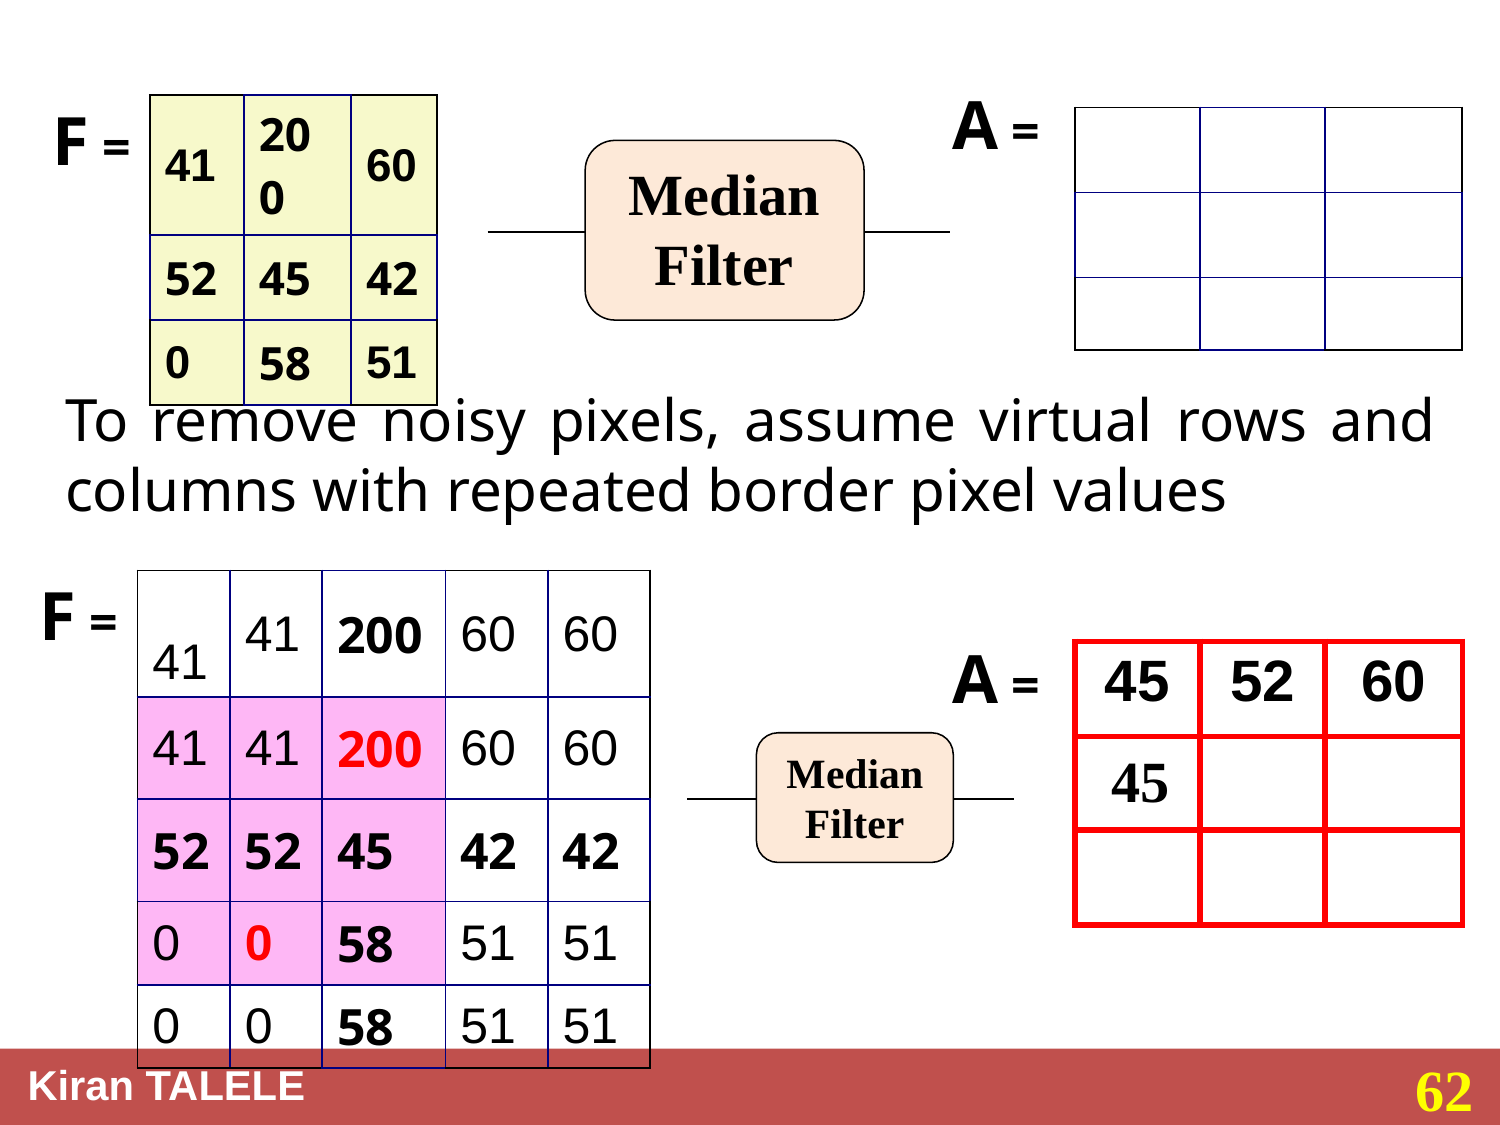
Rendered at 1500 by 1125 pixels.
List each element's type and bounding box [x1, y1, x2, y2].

table_header [138, 571, 229, 696]
table_cell [245, 236, 350, 319]
table_cell [352, 236, 436, 319]
table_cell [446, 902, 547, 984]
table_cell [323, 902, 445, 984]
text_box [37, 91, 188, 188]
table_header [1078, 644, 1197, 734]
table_cell [549, 902, 649, 984]
table_cell [231, 800, 321, 901]
table_header [1076, 108, 1199, 192]
table_cell [1326, 278, 1461, 349]
table_header [549, 571, 649, 696]
text_box [937, 629, 1088, 725]
table_cell [446, 986, 547, 1045]
table_cell [1326, 193, 1461, 277]
table_header [1328, 644, 1460, 734]
table_header [231, 571, 321, 696]
table_header [352, 96, 436, 234]
table_cell [245, 321, 350, 374]
table_cell [1076, 193, 1199, 277]
table_header [446, 571, 547, 696]
table_cell [1328, 739, 1460, 827]
table_cell [323, 698, 445, 798]
table_header [1326, 108, 1461, 192]
table_cell [231, 902, 321, 984]
text_box [687, 732, 1015, 863]
table_cell [231, 986, 321, 1045]
table_cell [151, 321, 243, 374]
table_cell [1328, 833, 1460, 922]
table_cell [231, 698, 321, 798]
table_header [151, 96, 243, 234]
table_cell [138, 986, 229, 1045]
table_cell [1076, 278, 1199, 349]
table_cell [1203, 833, 1322, 922]
table_cell [151, 236, 243, 319]
table_cell [1201, 278, 1324, 349]
text_box [1095, 736, 1185, 823]
table_cell [323, 800, 445, 901]
text_box [24, 566, 175, 663]
table_cell [549, 800, 649, 901]
text_box [438, 75, 1088, 321]
table_cell [352, 321, 436, 374]
table_cell [1078, 833, 1197, 922]
table_cell [549, 698, 649, 798]
table_cell [138, 698, 229, 798]
table_cell [549, 986, 649, 1045]
text_box [0, 1045, 1500, 1125]
table_header [323, 571, 445, 696]
table_cell [446, 698, 547, 798]
table_cell [1201, 193, 1324, 277]
table_cell [138, 800, 229, 901]
table_cell [446, 800, 547, 901]
table_header [245, 96, 350, 234]
table_cell [138, 902, 229, 984]
table_cell [1078, 739, 1197, 827]
text_box [50, 374, 1450, 532]
table_header [1201, 108, 1324, 192]
table_cell [323, 986, 445, 1045]
table_cell [1203, 739, 1322, 827]
table_header [1203, 644, 1322, 734]
